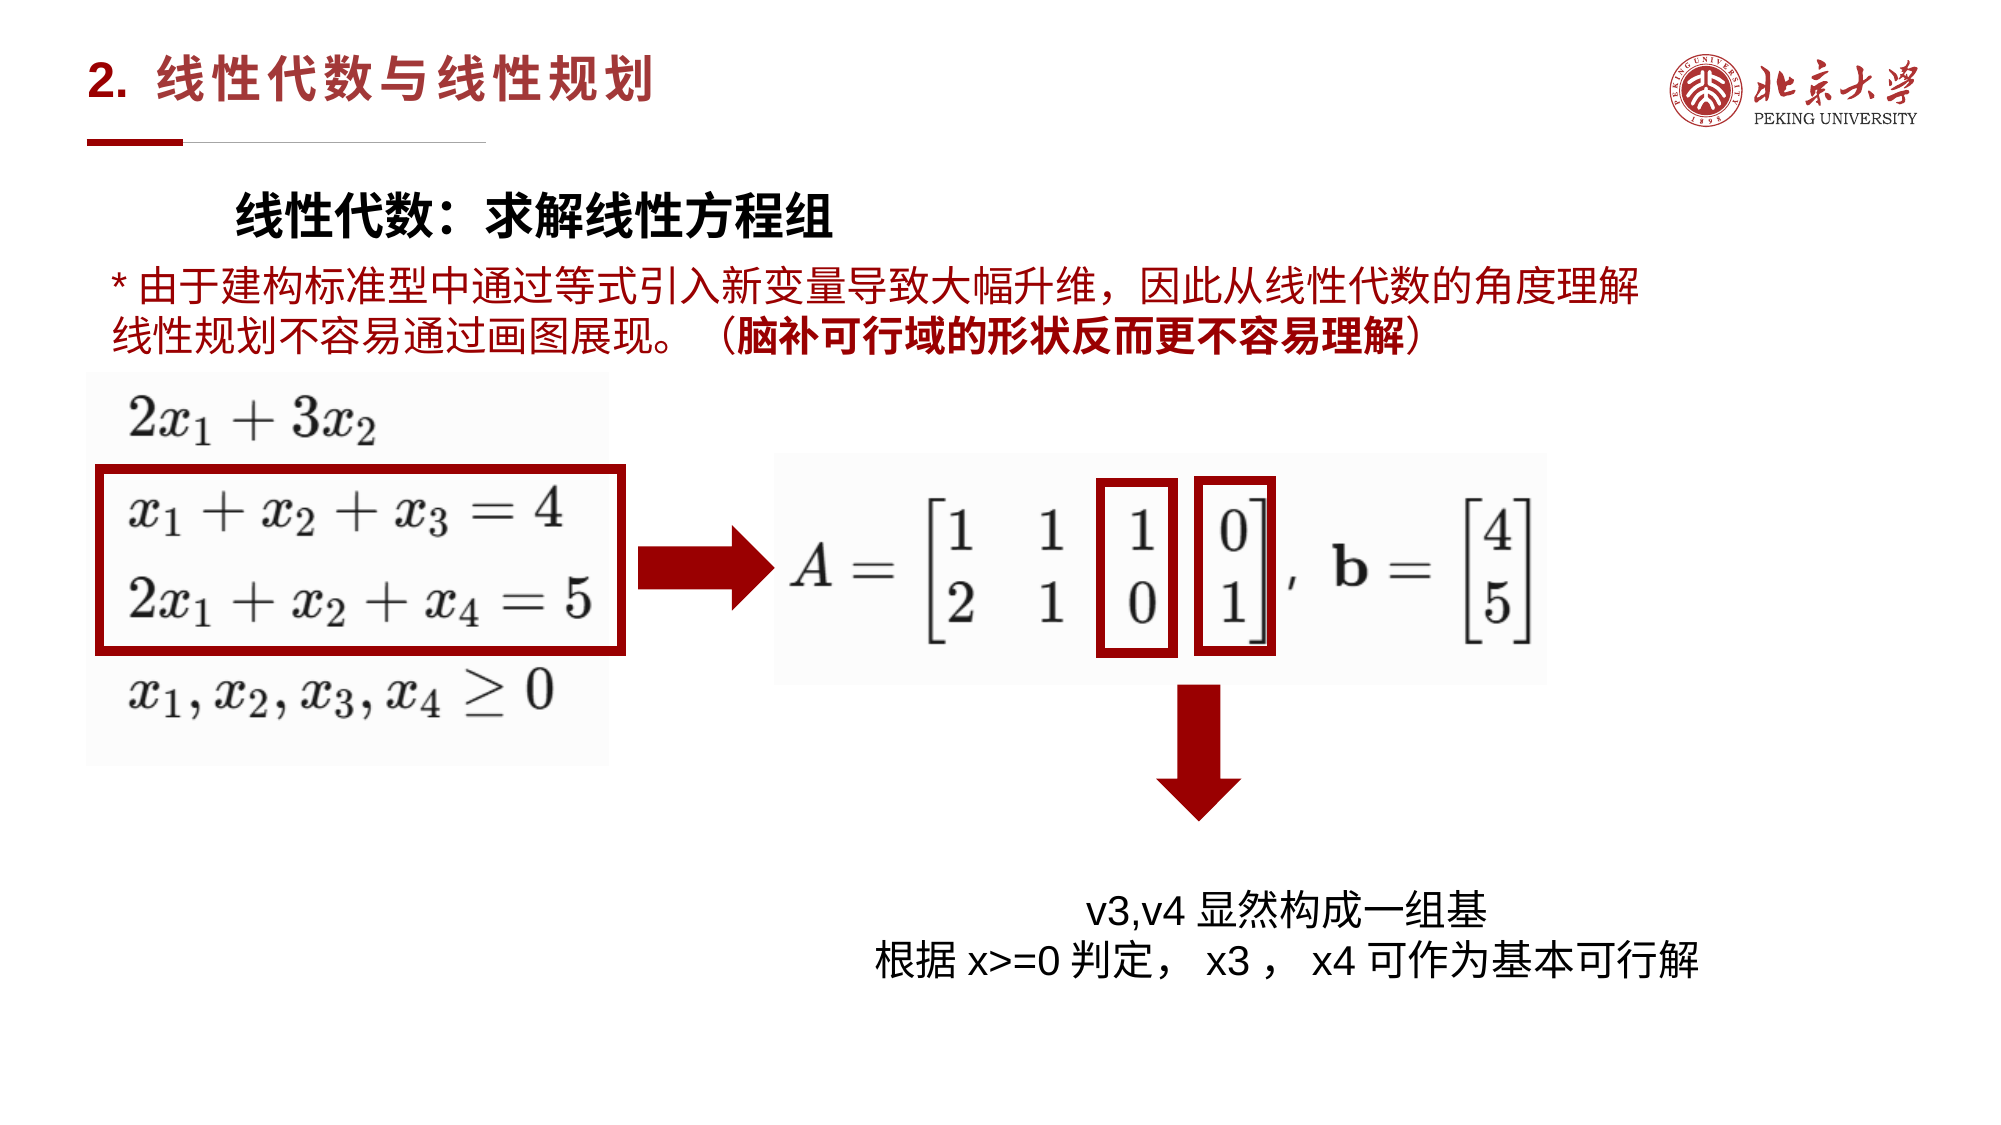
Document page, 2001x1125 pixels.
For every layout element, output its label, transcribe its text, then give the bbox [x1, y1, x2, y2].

text_box 2. 线性代数与线性规划 [72, 39, 1559, 142]
text_box [609, 468, 622, 652]
text_box [1153, 685, 1245, 823]
picture [774, 453, 1547, 685]
text_box [636, 522, 774, 614]
text_box *由于建构标准型中通过等式引入新变量导致大幅升维，因此从线性代数的角度理解线性规划不容易通过画图展现。（脑补可行域的形状反而更不容易理解） [96, 252, 1670, 368]
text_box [1669, 54, 1918, 128]
text_box v3,v4显然构成一组基 根据x>=0判定，x3，x4可作为基本可行解 [797, 876, 1777, 991]
picture [86, 372, 609, 766]
text_box 线性代数：求解线性方程组 [40, 177, 1041, 252]
